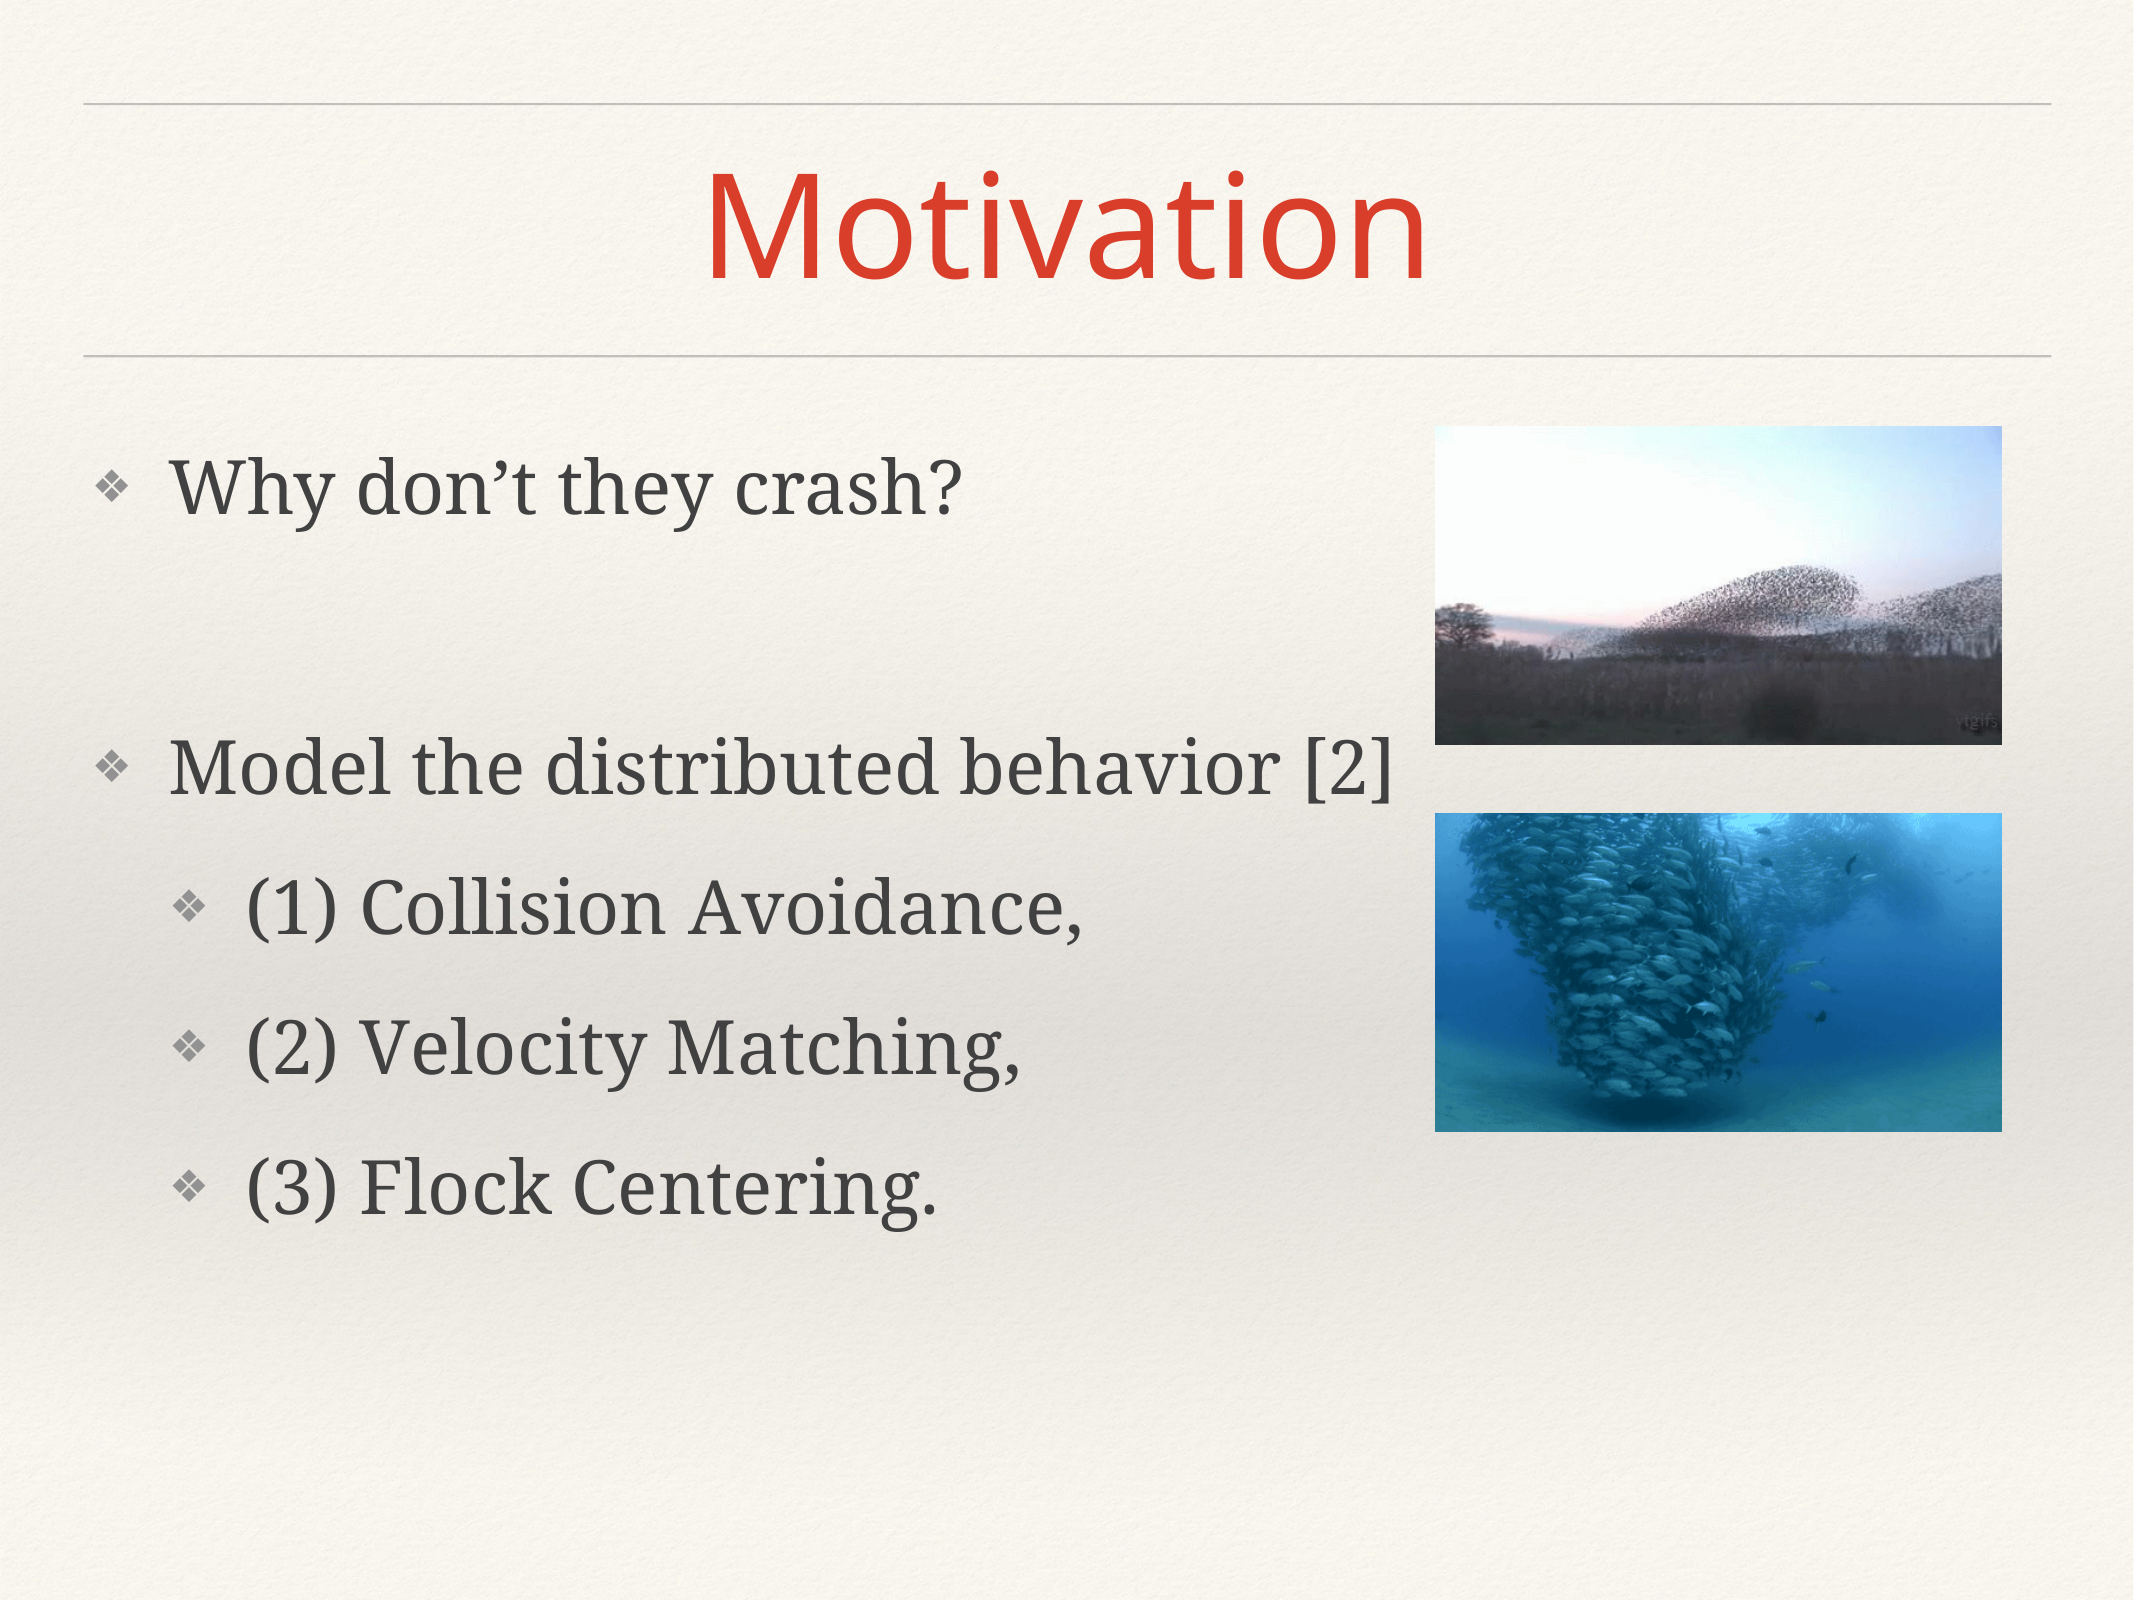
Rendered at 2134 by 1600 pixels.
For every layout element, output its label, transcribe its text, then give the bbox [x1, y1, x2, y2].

title Motivation [82, 130, 2051, 332]
picture [0, 0, 2134, 1600]
list Why don’t they crash? Model the distributed behavior [2] (1) Collision Avoidance, (2) Velocity Matching, (3) Flock Centering. [82, 430, 2051, 1432]
